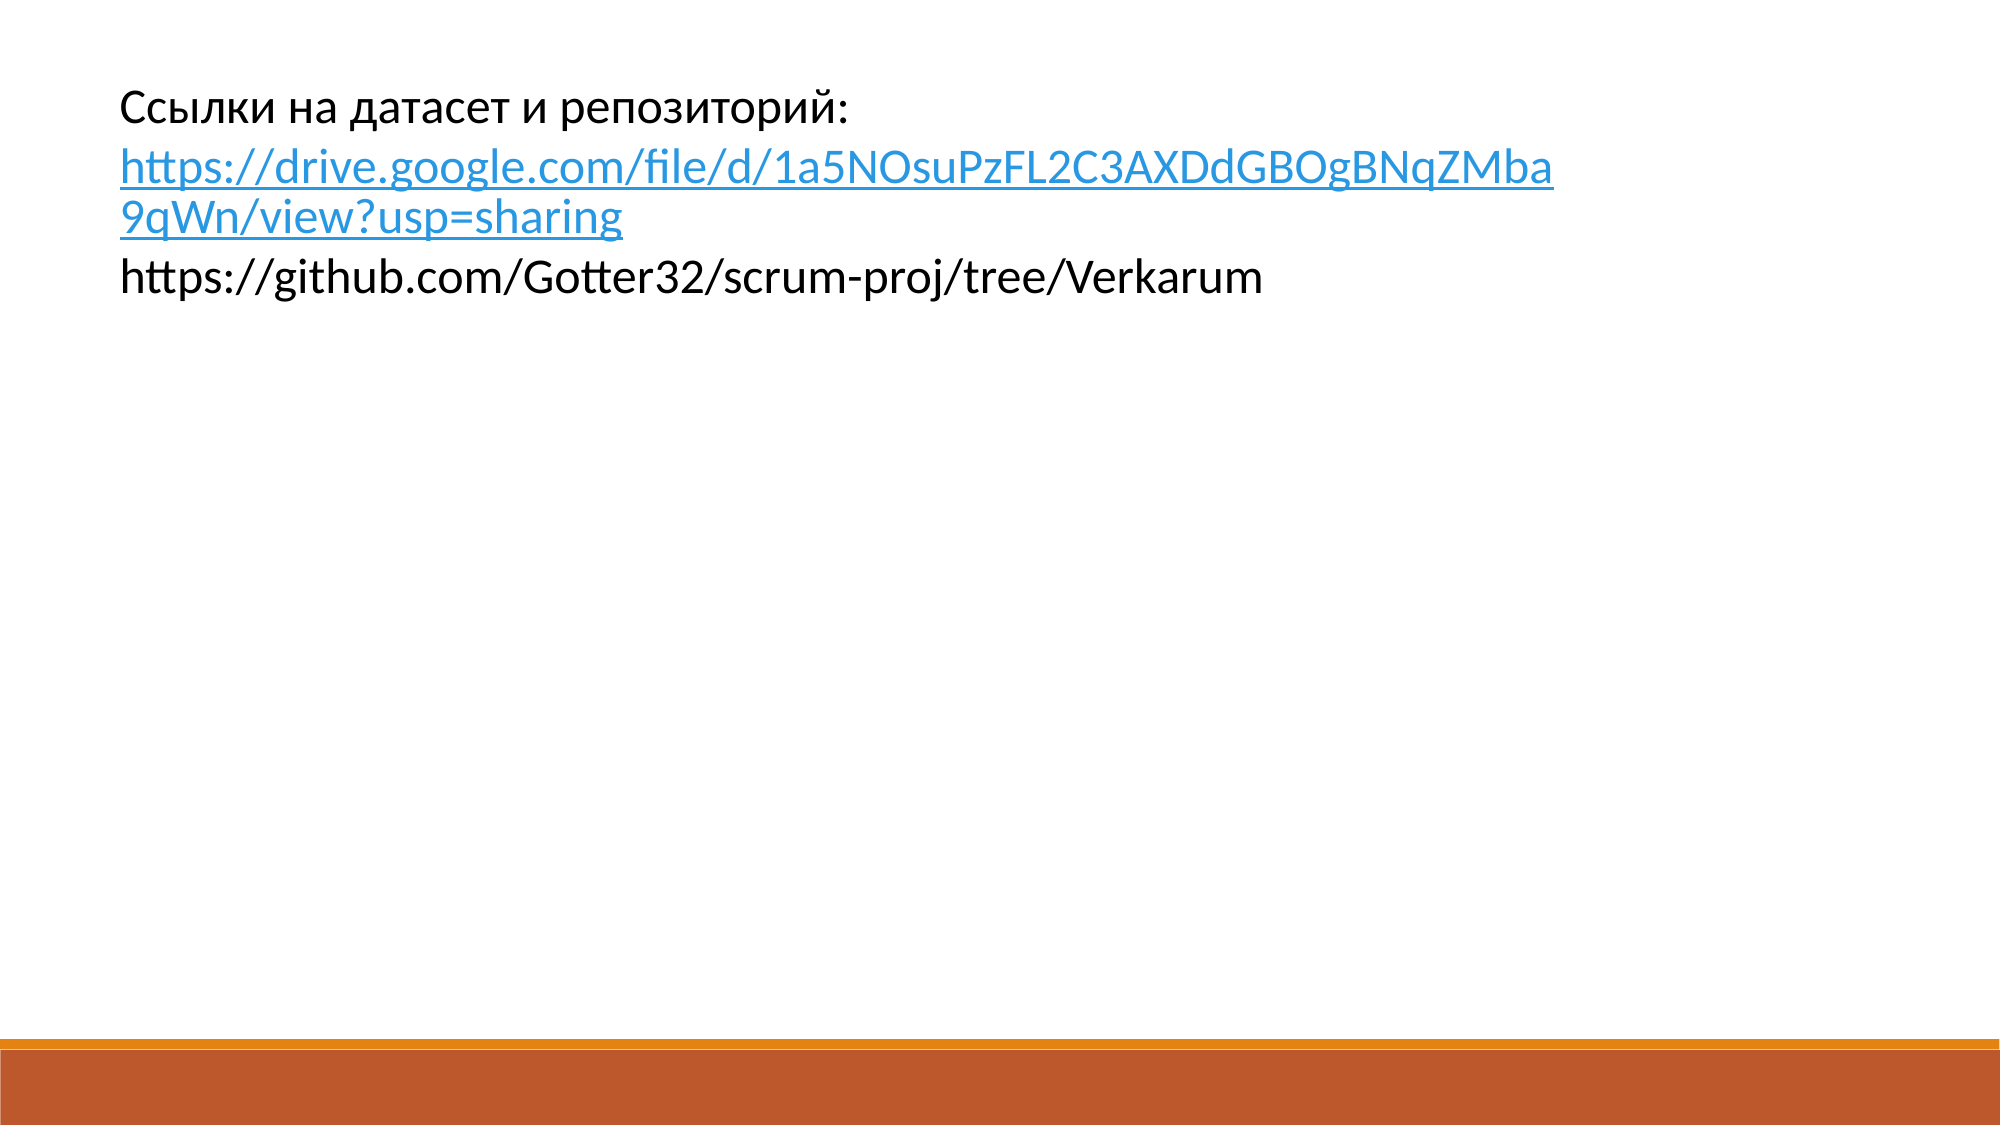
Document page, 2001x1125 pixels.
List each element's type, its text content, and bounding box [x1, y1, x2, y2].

text_box Ссылки на датасет и репозиторий: https://drive.google.com/file/d/1a5NOsuPzFL2C3AXDdGBOgBNqZMba9qWn/view?usp=sharing https://github.com/Gotter32/scrum-proj/tree/Verkarum [104, 66, 1589, 366]
